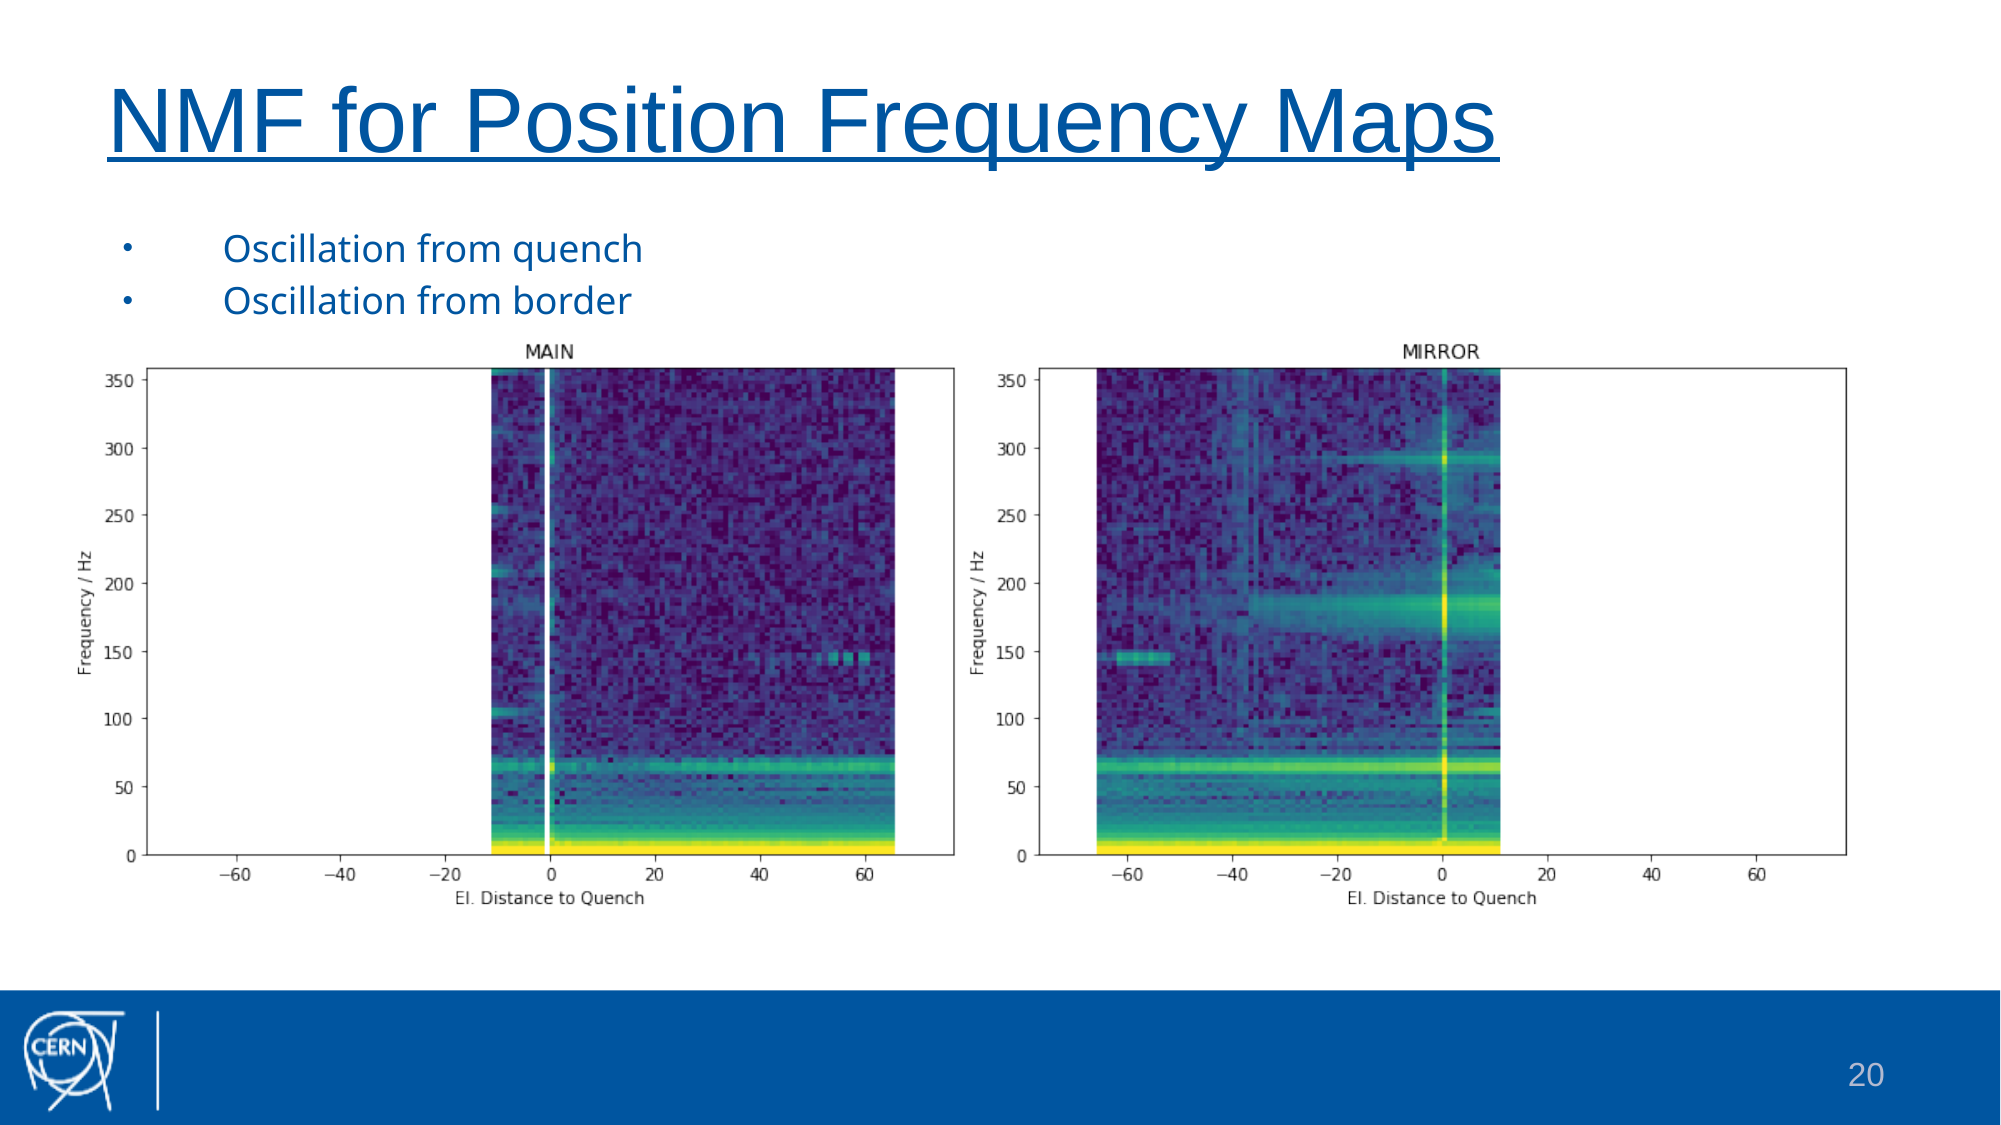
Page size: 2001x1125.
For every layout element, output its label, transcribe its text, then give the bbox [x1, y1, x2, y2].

list Oscillation from quench Oscillation from border [99, 217, 907, 322]
slide_number 20 [1790, 1042, 1900, 1103]
title NMF for Position Frequency Maps [99, 38, 1900, 193]
picture [68, 331, 1856, 919]
